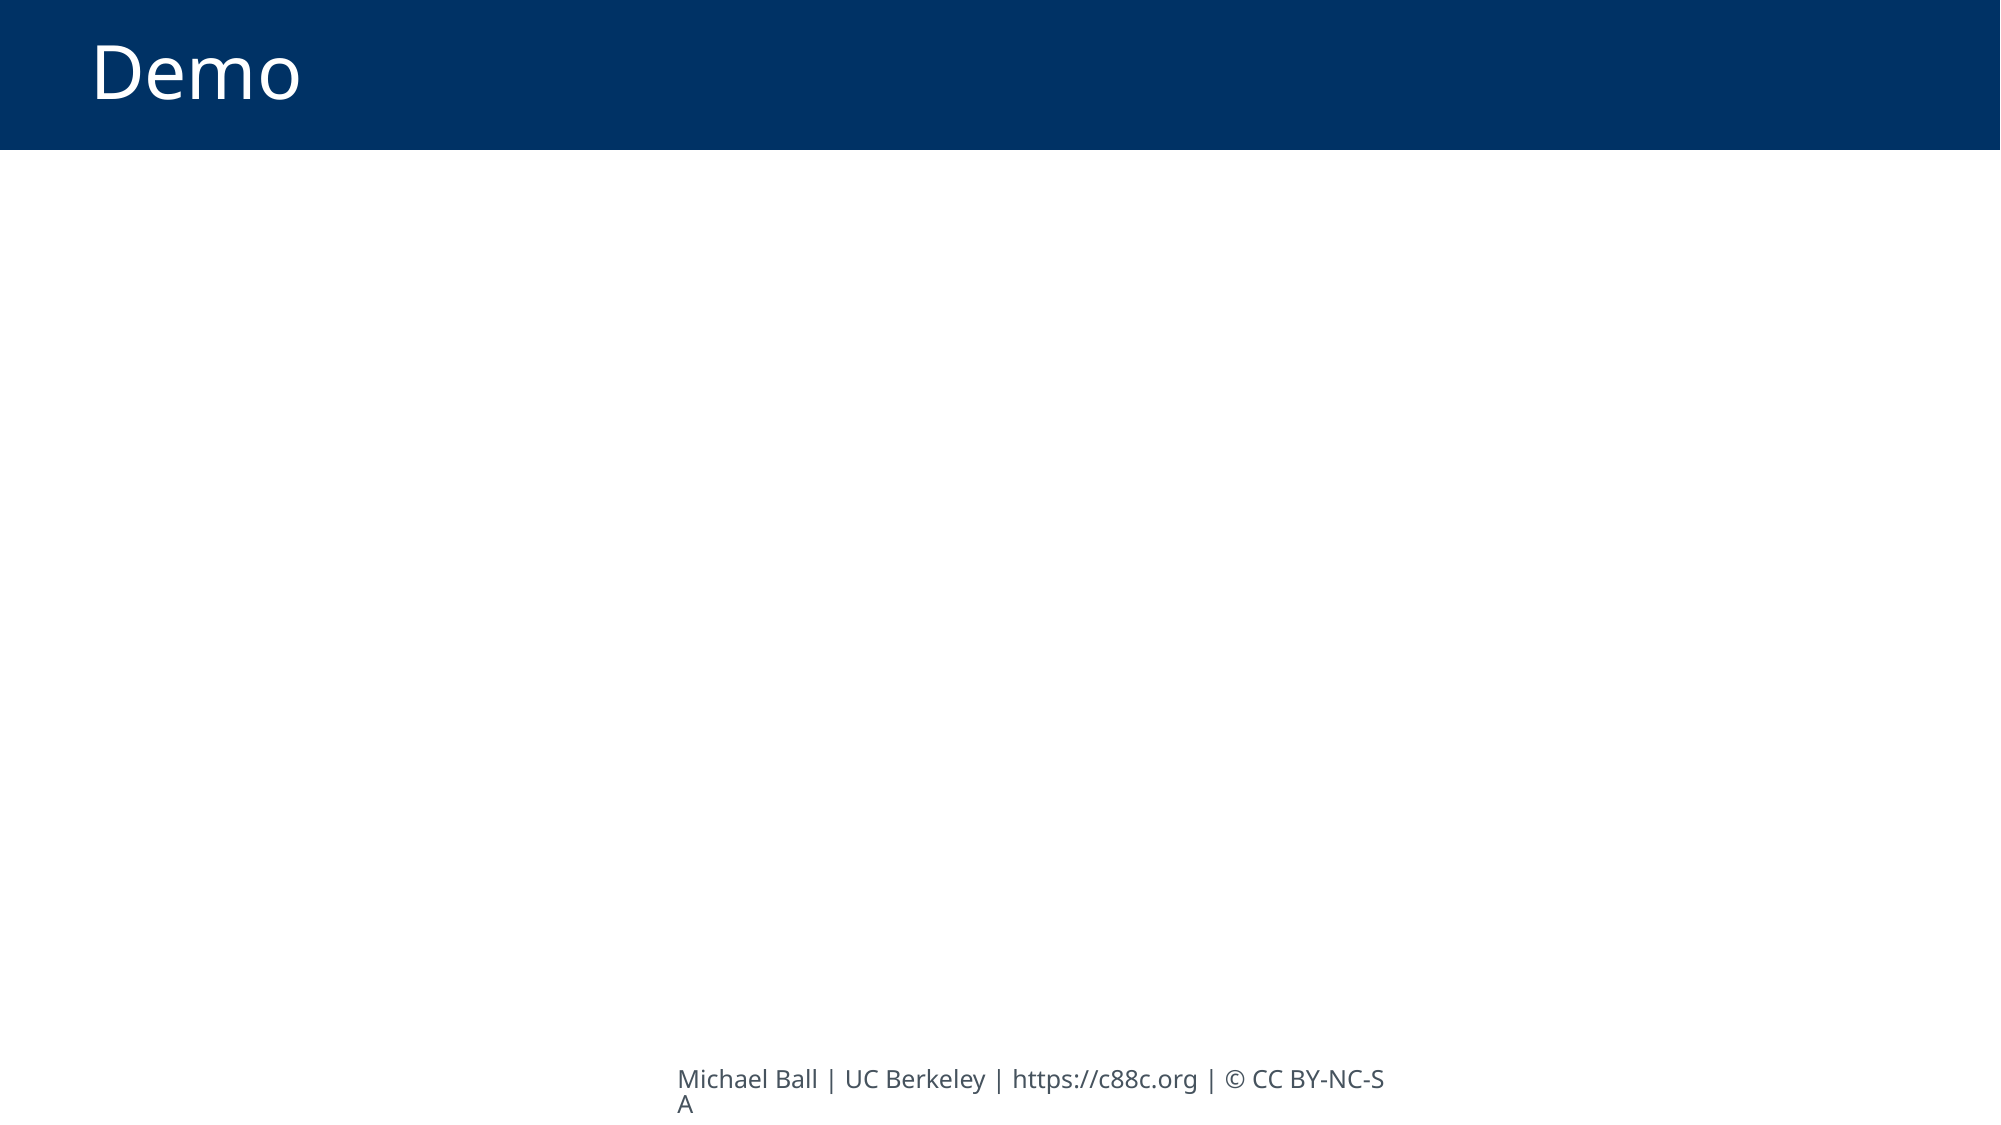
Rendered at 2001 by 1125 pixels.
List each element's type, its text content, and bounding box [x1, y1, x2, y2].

title Demo [0, 0, 2000, 152]
footer Michael Ball | UC Berkeley | https://c88c.org | © CC BY-NC-SA [662, 1055, 1413, 1106]
